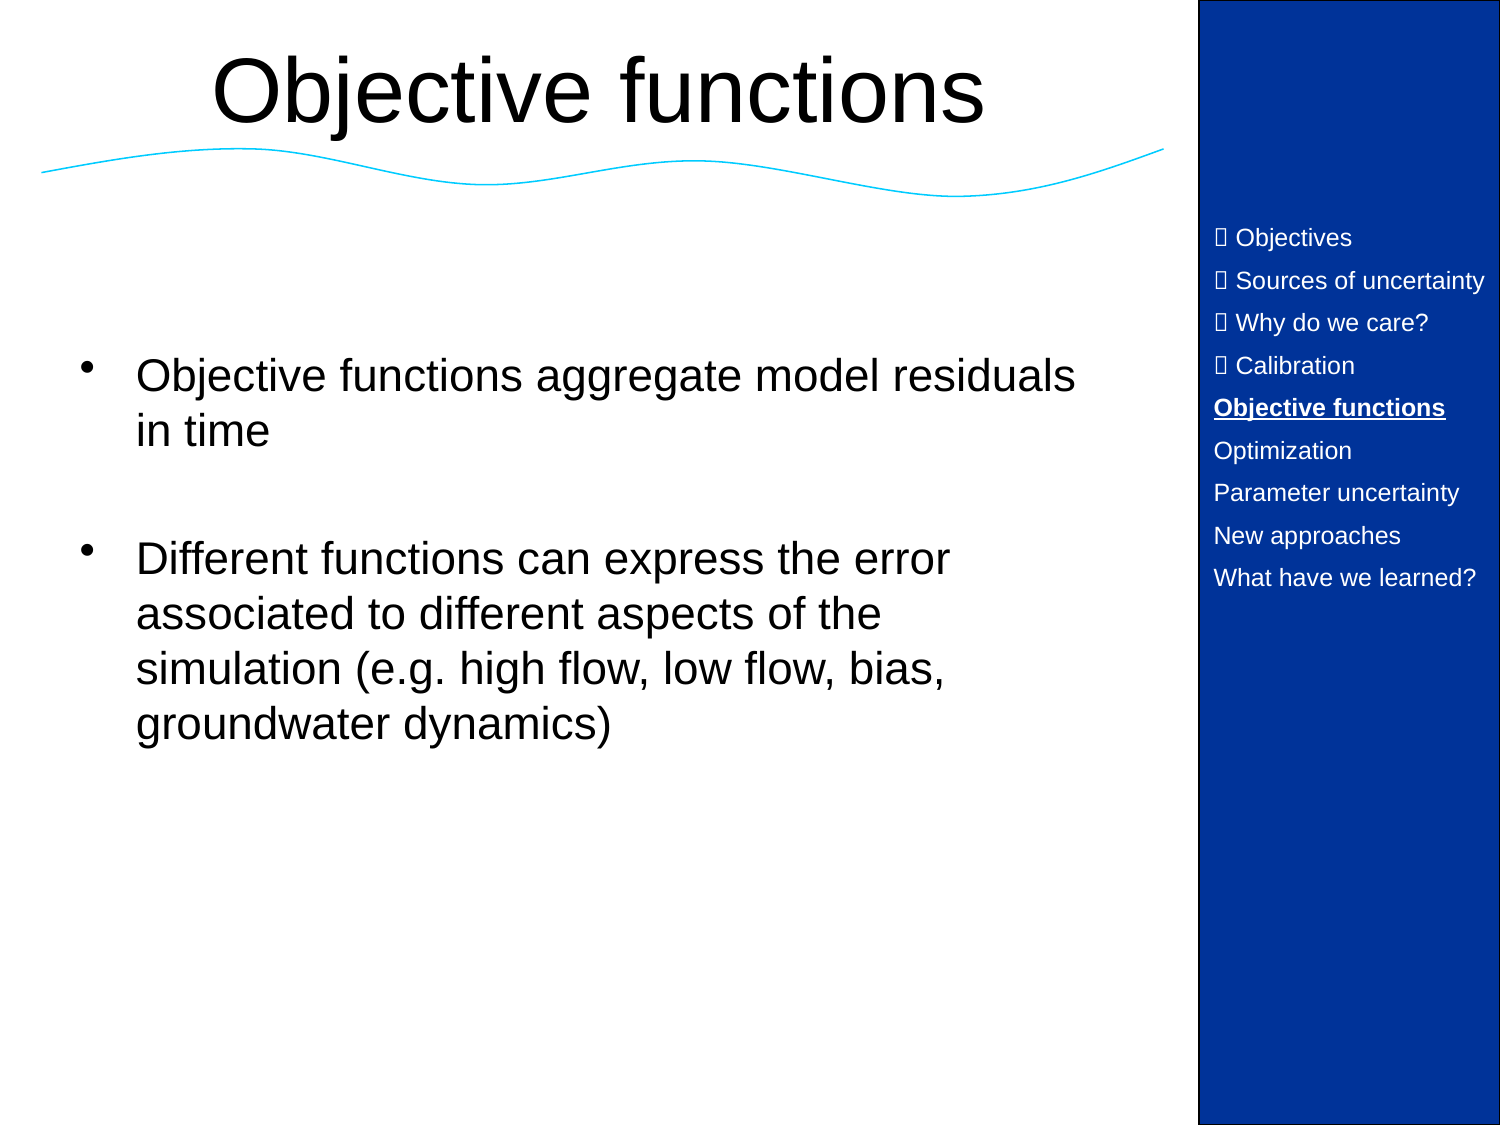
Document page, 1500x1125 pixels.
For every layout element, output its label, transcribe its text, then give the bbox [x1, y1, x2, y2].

text_box [1198, 0, 1500, 214]
text_box  Objectives  Sources of uncertainty  Why do we care?  Calibration Objective functions Optimization Parameter uncertainty New approaches What have we learned? [1198, 214, 1500, 599]
text_box Objective functions aggregate model residuals in time Different functions can express the error associated to different aspects of the simulation (e.g. high flow, low flow, bias, groundwater dynamics) [64, 337, 1109, 862]
text_box [1198, 599, 1500, 1125]
text_box [797, 173, 1095, 197]
text_box Objective functions [0, 0, 1199, 173]
text_box [393, 173, 587, 185]
